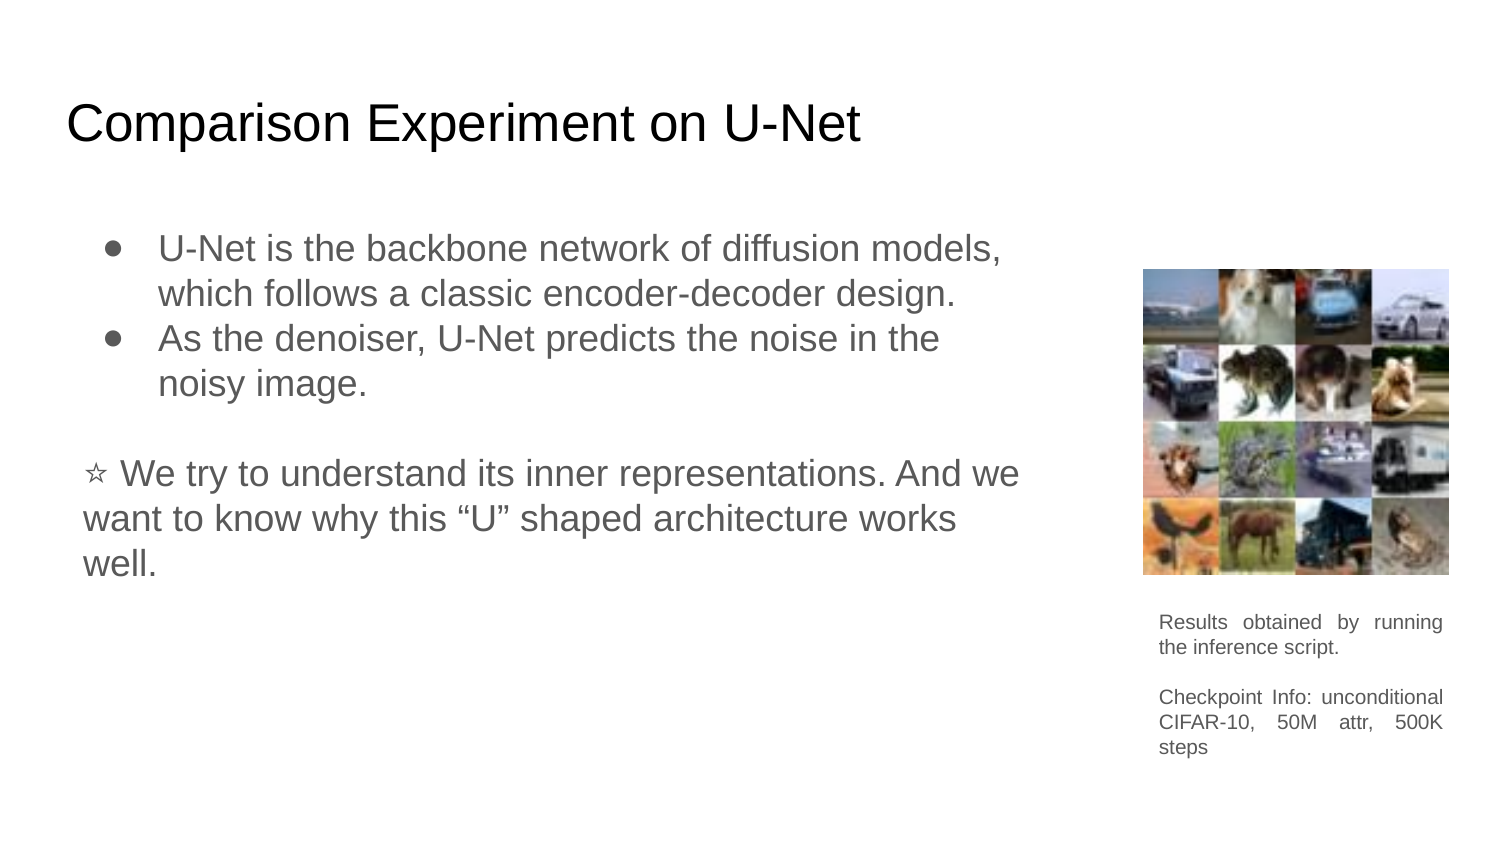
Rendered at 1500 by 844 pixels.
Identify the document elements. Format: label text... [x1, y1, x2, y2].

title Comparison Experiment on U-Net [51, 72, 1449, 167]
picture [1143, 269, 1450, 575]
text_box Results obtained by running the inference script. Checkpoint Info: unconditional CIFAR-10, 50M attr, 500K steps [1143, 593, 1459, 757]
text_box U-Net is the backbone network of diffusion models, which follows a classic encoder-decoder design. As the denoiser, U-Net predicts the noise in the noisy image. ⭐ We try to understand its inner representations. And we want to know why this “U” shaped architecture works well. [68, 208, 1044, 757]
